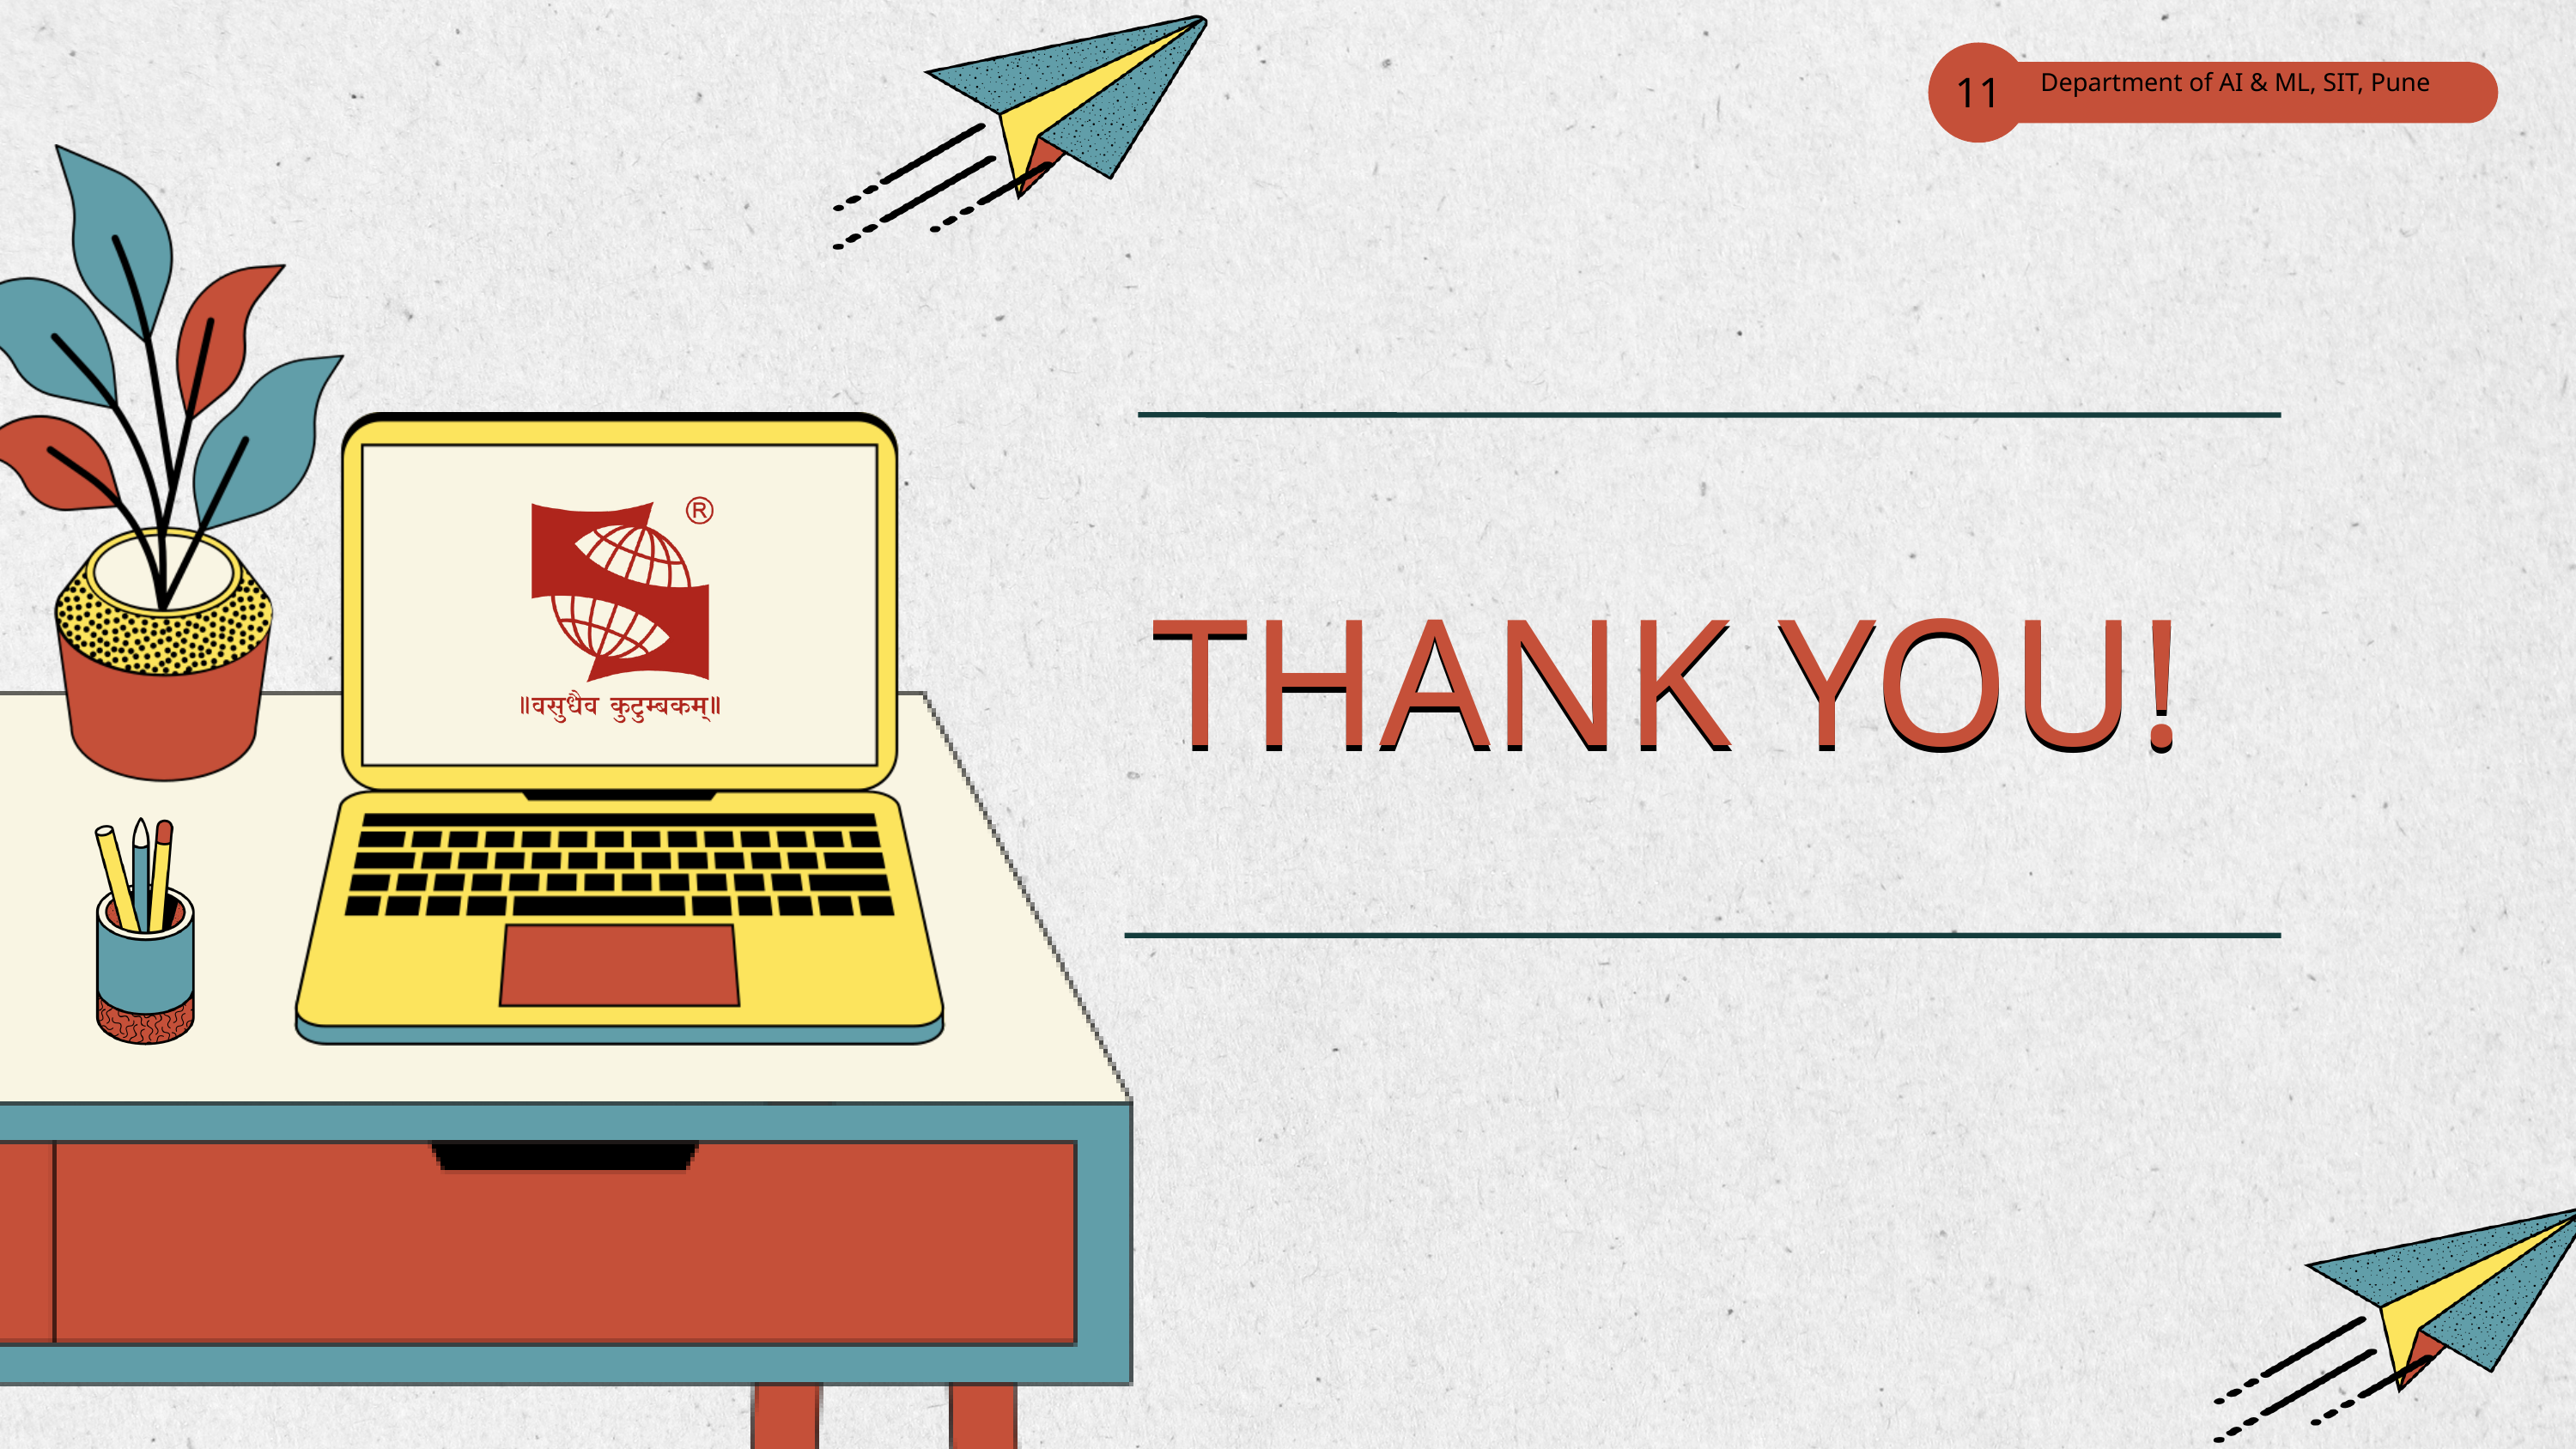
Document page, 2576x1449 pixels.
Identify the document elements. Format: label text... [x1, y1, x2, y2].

text_box THANK YOU! [1139, 780, 2551, 786]
text_box [488, 477, 752, 742]
text_box [2213, 1208, 2576, 1443]
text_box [667, 477, 752, 548]
text_box [0, 144, 345, 786]
text_box [832, 15, 1208, 250]
text_box [92, 817, 198, 1046]
text_box THANK YOU! [832, 570, 2551, 780]
text_box [293, 412, 947, 1046]
text_box [0, 780, 1139, 1449]
text_box [0, 0, 2576, 1449]
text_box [1928, 42, 2499, 143]
